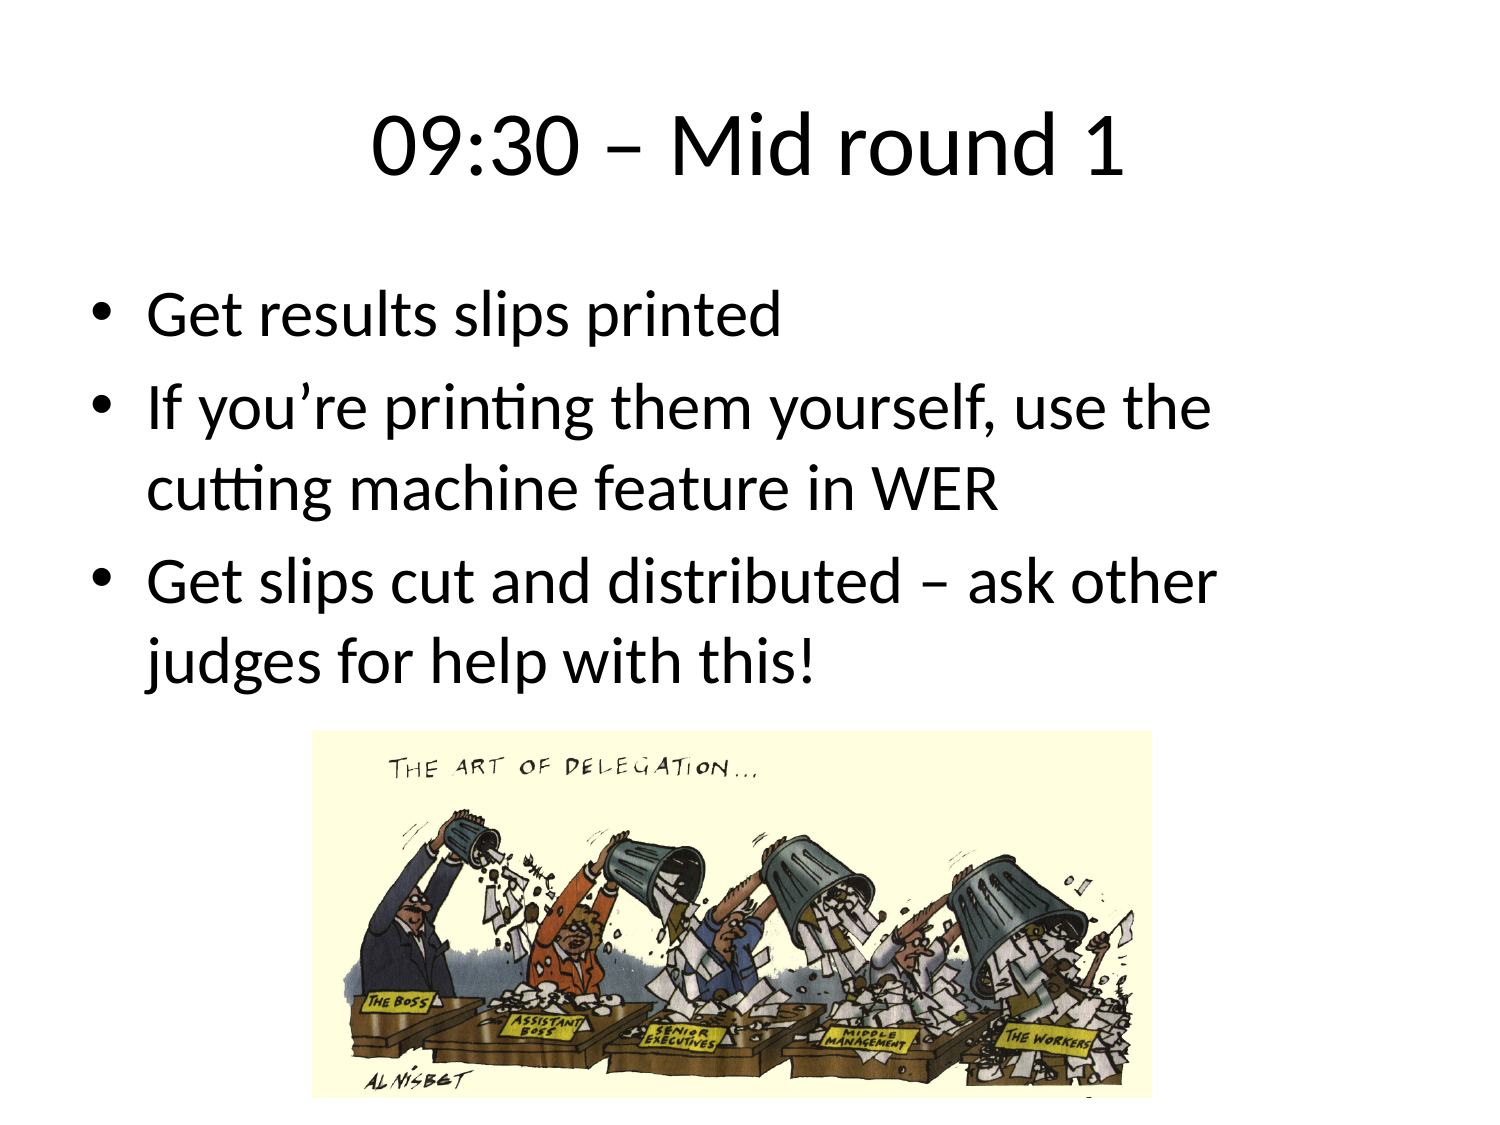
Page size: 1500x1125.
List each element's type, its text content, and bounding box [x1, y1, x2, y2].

picture [312, 729, 1152, 1099]
title 09:30 – Mid round 1 [75, 45, 1425, 233]
list Get results slips printed If you’re printing them yourself, use the cutting machine feature in WER Get slips cut and distributed – ask other judges for help with this! [75, 262, 1425, 1005]
